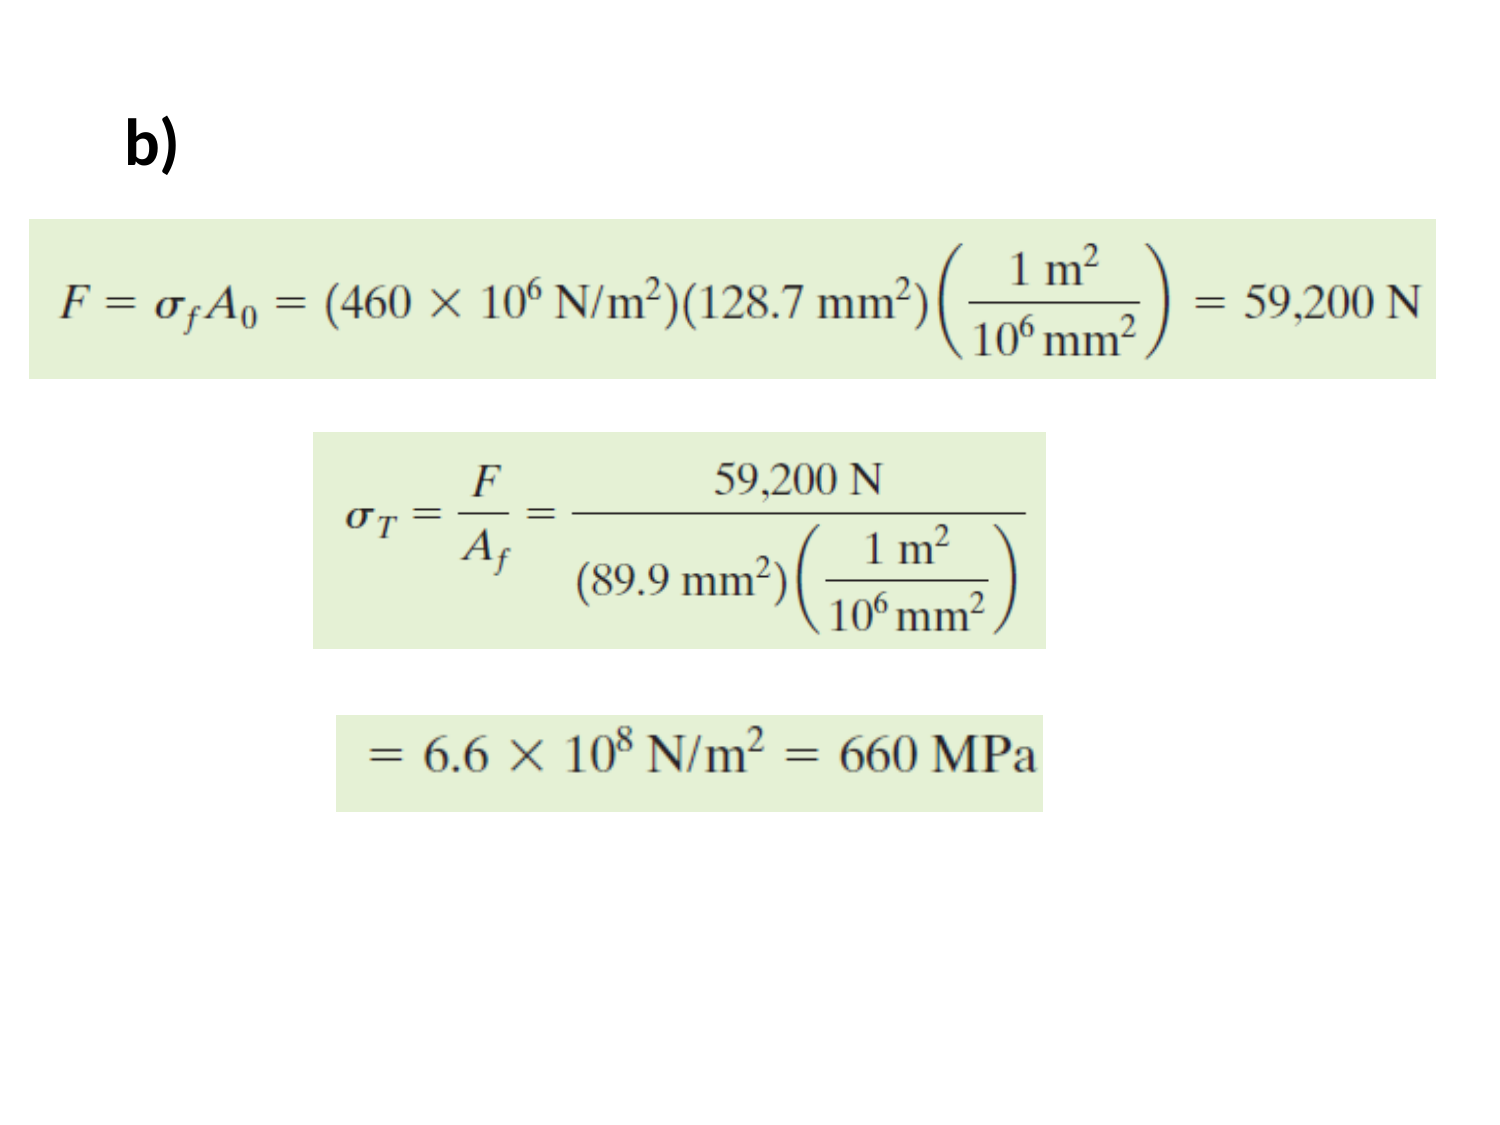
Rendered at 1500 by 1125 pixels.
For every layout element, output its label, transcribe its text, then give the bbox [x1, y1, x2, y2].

picture [312, 432, 1046, 649]
title b) [75, 45, 231, 218]
picture [336, 715, 1043, 812]
picture [28, 219, 1436, 380]
